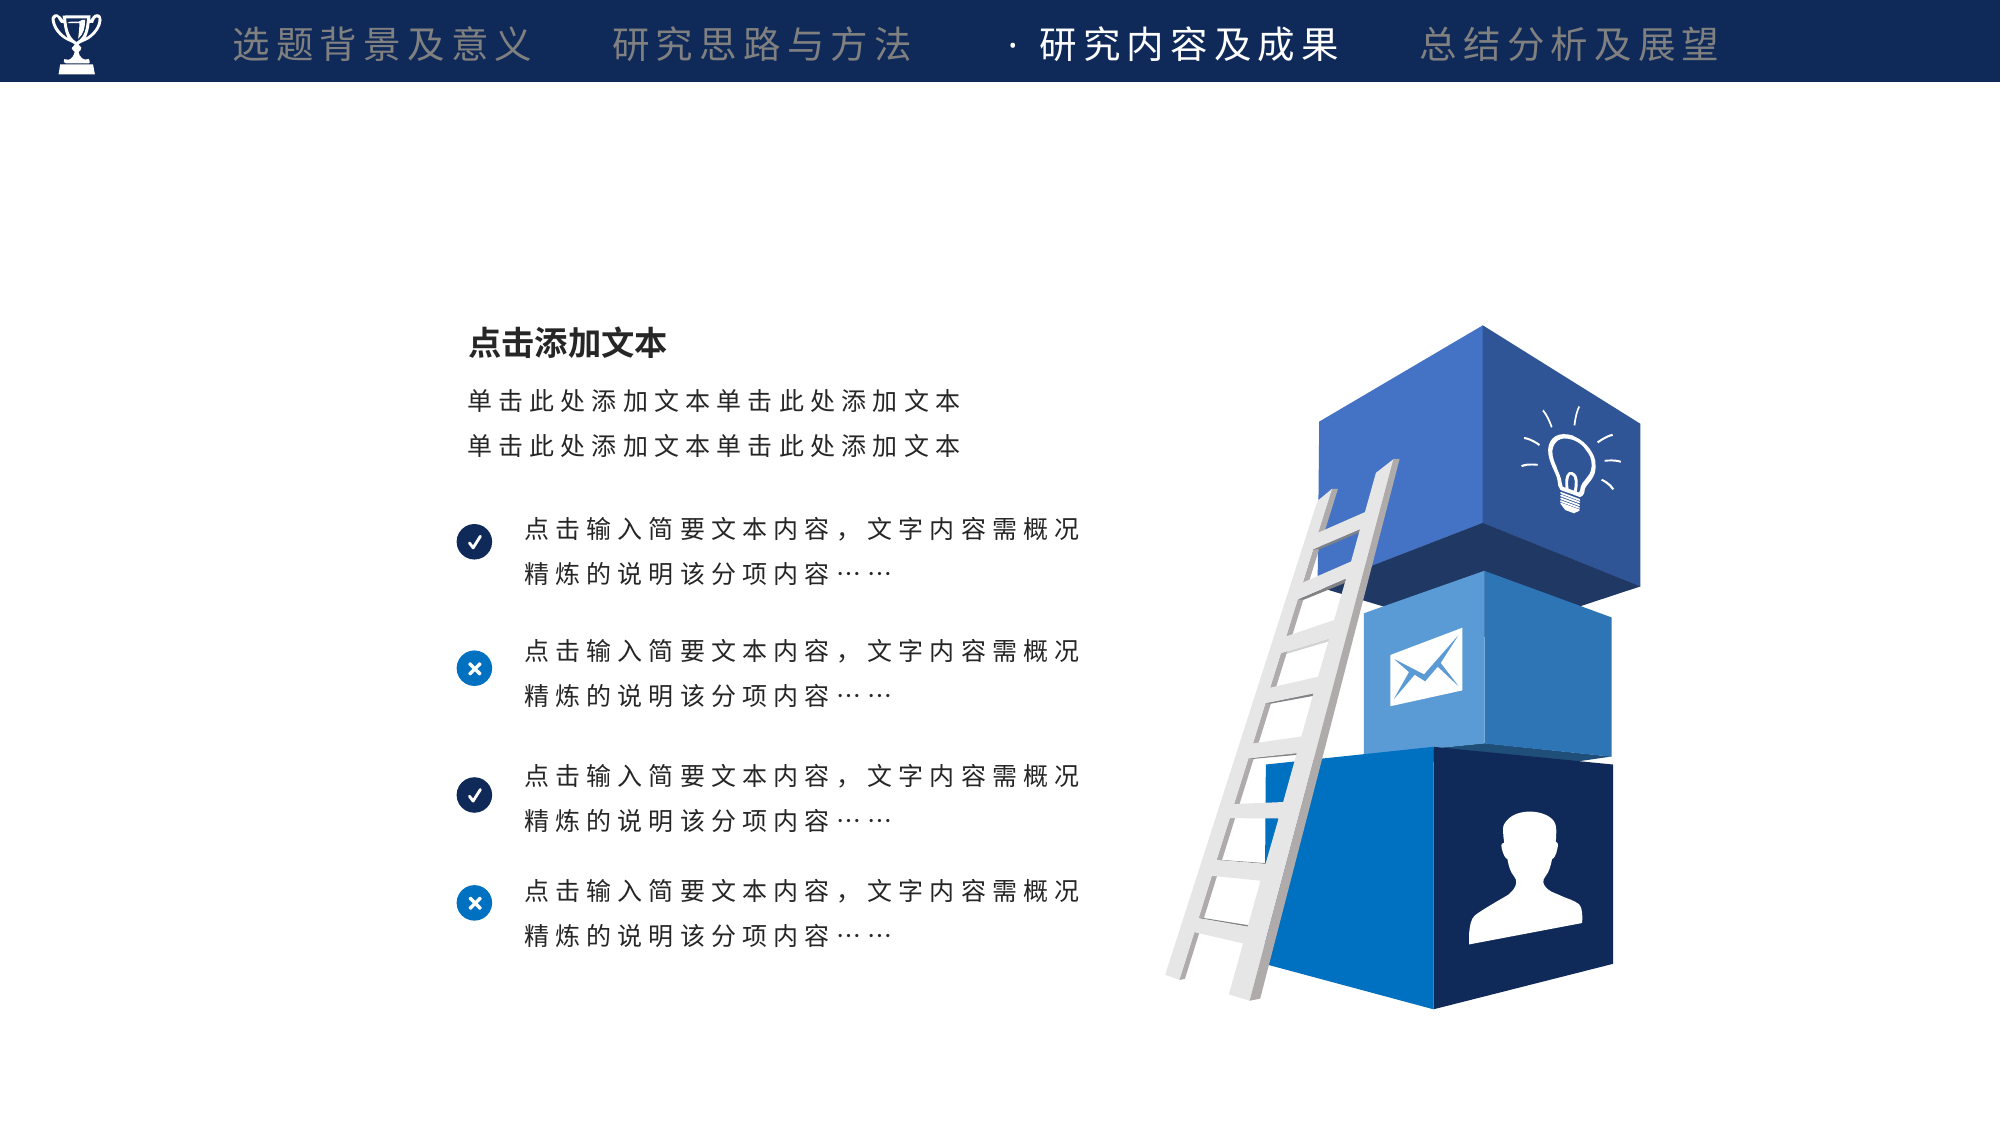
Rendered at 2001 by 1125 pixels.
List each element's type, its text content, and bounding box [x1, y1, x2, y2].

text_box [1317, 325, 1641, 638]
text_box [456, 491, 1105, 591]
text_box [1264, 746, 1614, 1010]
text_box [456, 612, 1112, 712]
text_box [50, 13, 2000, 75]
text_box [456, 853, 1108, 953]
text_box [456, 738, 1114, 838]
text_box 单击此处添加文本单击此处添加文本单击此处添加文本单击此处添加文本 [452, 363, 984, 468]
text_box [1165, 458, 1400, 1001]
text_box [1400, 570, 1612, 746]
text_box 点击添加文本 [453, 314, 683, 363]
